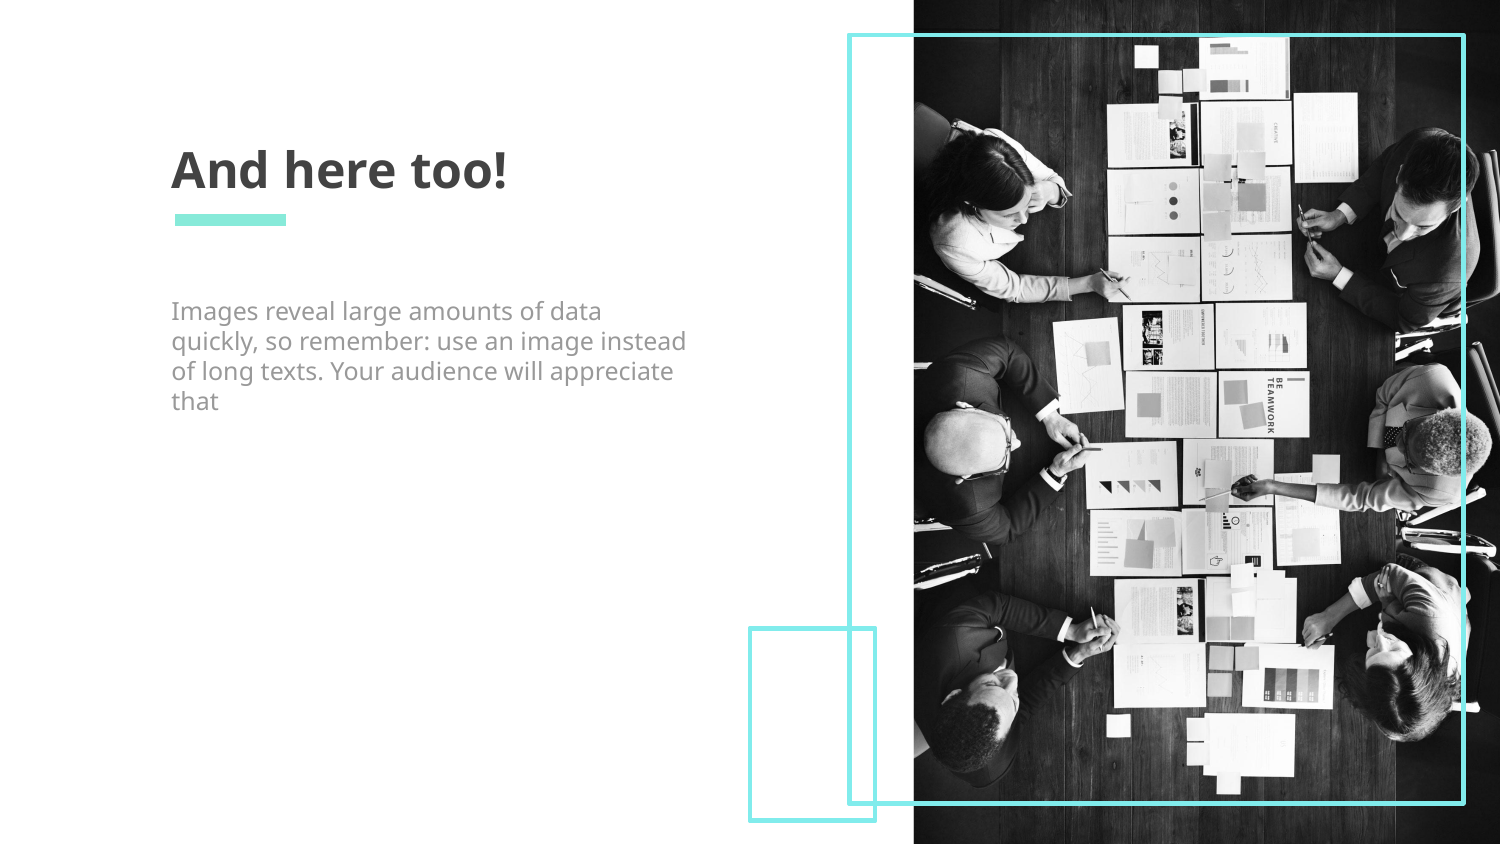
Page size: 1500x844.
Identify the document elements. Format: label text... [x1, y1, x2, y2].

title And here too! [156, 31, 913, 214]
picture [783, 0, 1500, 844]
text_box [875, 724, 1464, 804]
text_box [750, 628, 875, 821]
text_box [849, 34, 1464, 126]
subtitle Images reveal large amounts of data quickly, so remember: use an image instead of long texts. Your audience will appreciate that [156, 280, 709, 614]
